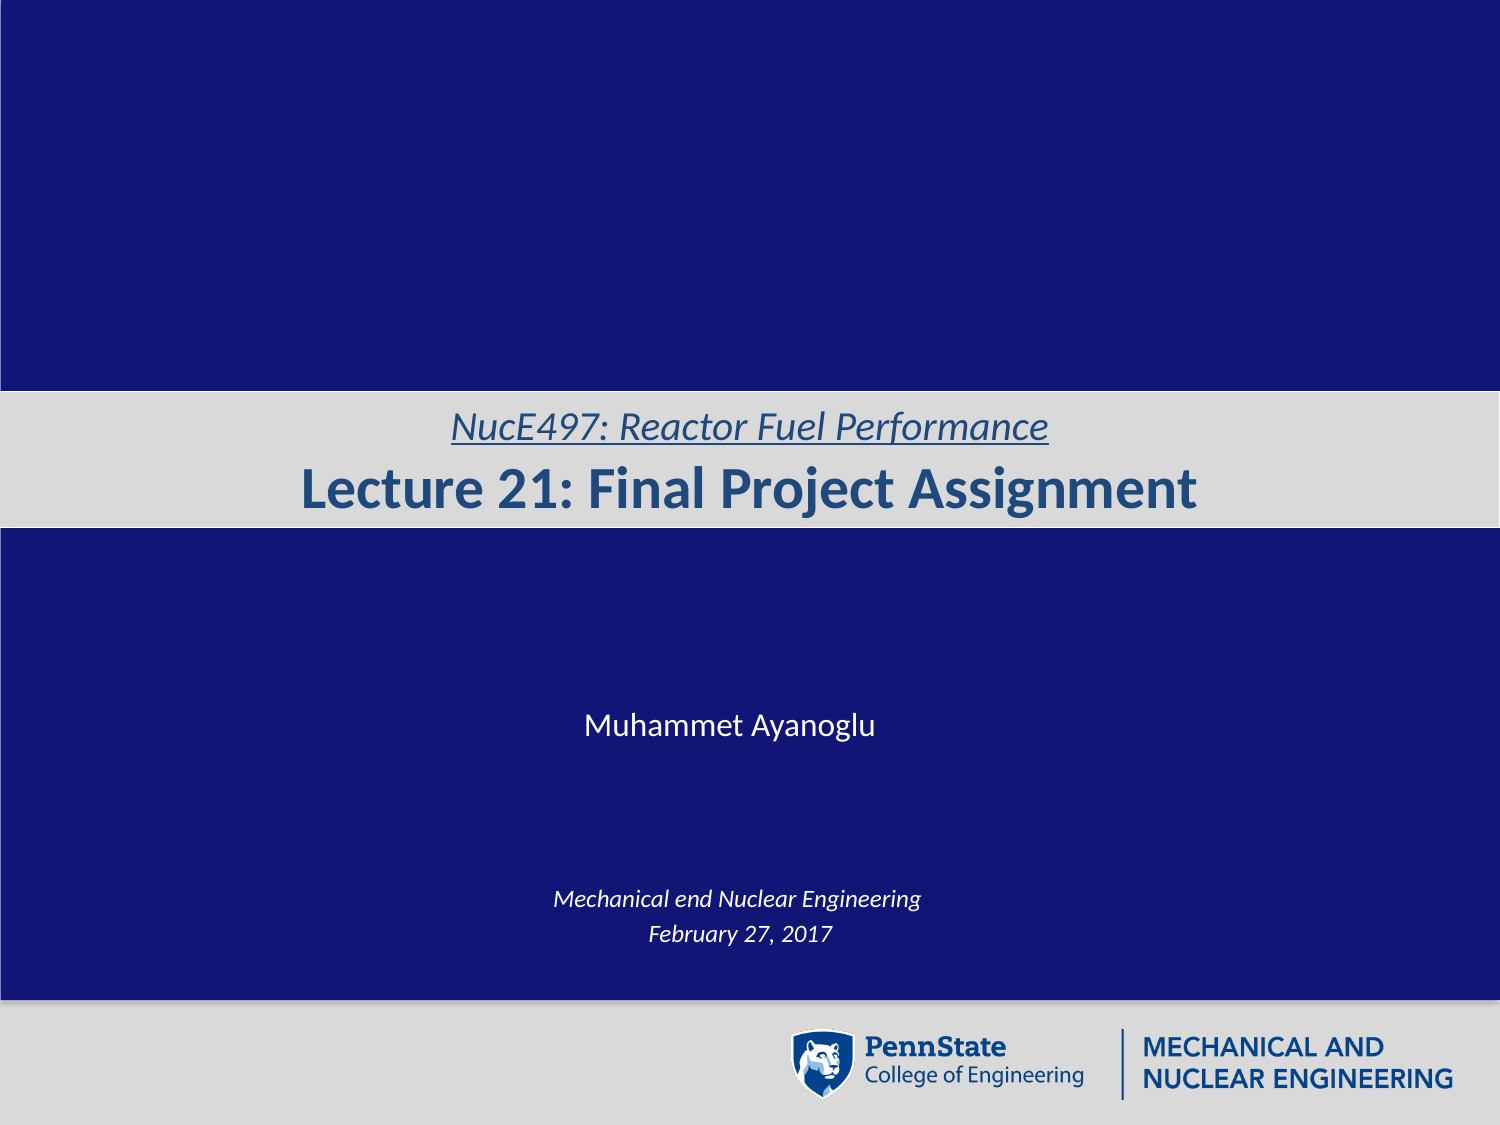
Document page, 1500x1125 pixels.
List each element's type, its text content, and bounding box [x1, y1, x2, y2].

picture [790, 1029, 1454, 1100]
text_box NucE497: Reactor Fuel Performance Lecture 21: Final Project Assignment [0, 391, 1500, 528]
text_box Muhammet Ayanoglu [569, 695, 912, 751]
text_box Mechanical end Nuclear Engineering February 27, 2017 [513, 875, 968, 962]
